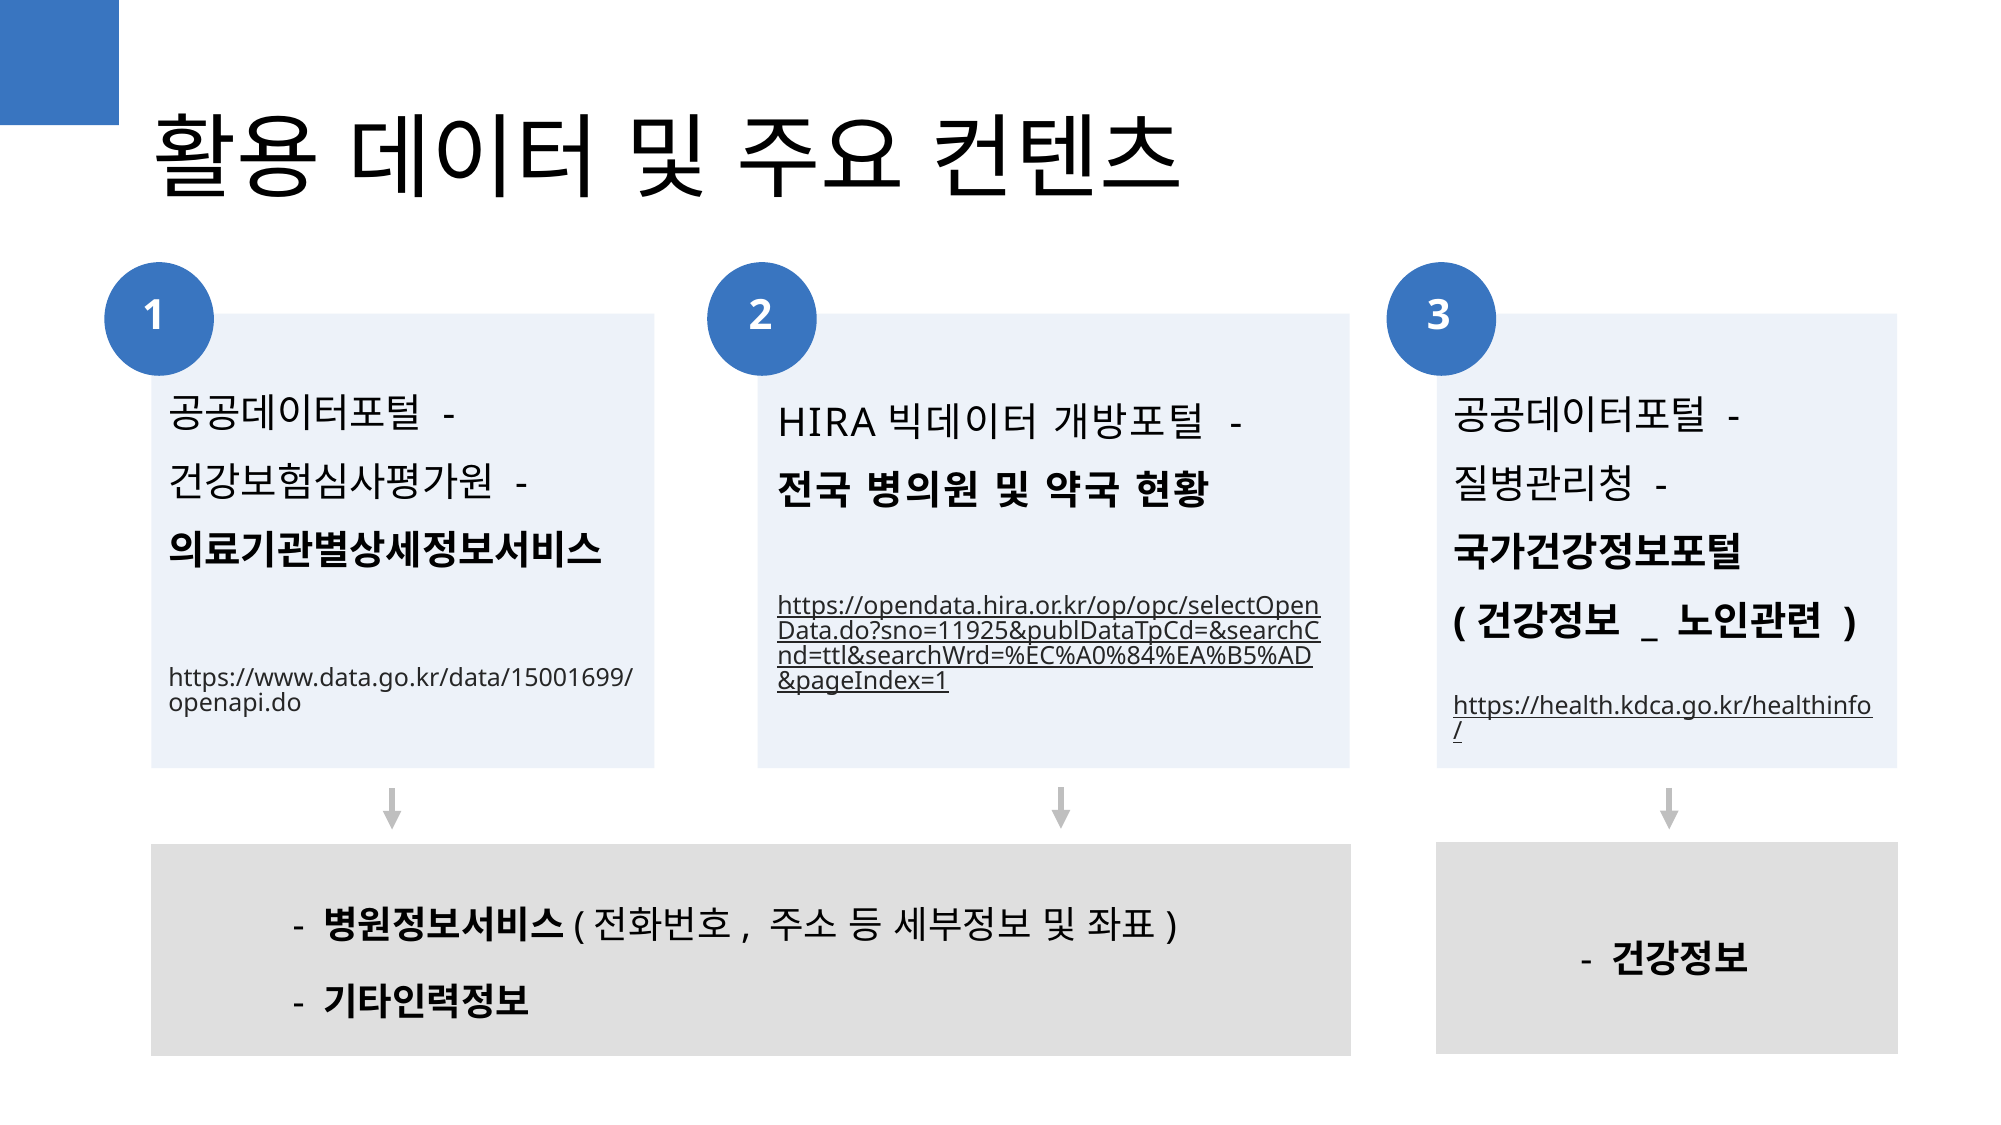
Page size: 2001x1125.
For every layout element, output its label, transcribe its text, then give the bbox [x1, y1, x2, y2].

text_box - 병원정보서비스(전화번호, 주소 등 세부정보 및 좌표) - 기타인력정보 [202, 870, 1347, 1031]
text_box 활용 데이터 및 주요 컨텐츠 [137, 52, 1863, 270]
text_box [103, 261, 215, 377]
text_box 1 [122, 280, 186, 346]
text_box - 건강정보 [1490, 905, 1840, 988]
text_box HIRA빅데이터 개방포털 - 전국 병의원 및 약국 현황 https://opendata.hira.or.kr/op/opc/selectOpenData.do?sno=11925&publDataTpCd=&searchCnd=ttl&searchWrd=%EC%A0%84%EA%B5%AD&pageIndex=1 [762, 389, 1345, 631]
text_box 3 [1407, 280, 1471, 346]
text_box [0, 0, 120, 126]
text_box 공공데이터포털 - 건강보험심사평가원 - 의료기관별상세정보서비스 https://www.data.go.kr/data/15001699/openapi.do [153, 380, 650, 703]
text_box [1436, 312, 1898, 769]
text_box [1385, 261, 1498, 377]
text_box [151, 844, 1351, 1056]
text_box 2 [728, 280, 792, 346]
text_box [706, 261, 818, 377]
text_box [1436, 842, 1898, 1054]
text_box 공공데이터포털 - 질병관리청 - 국가건강정보포털 (건강정보 _ 노인관련 ) https://health.kdca.go.kr/healthinfo/ [1438, 383, 1893, 782]
text_box [150, 312, 655, 769]
text_box [756, 312, 1351, 769]
